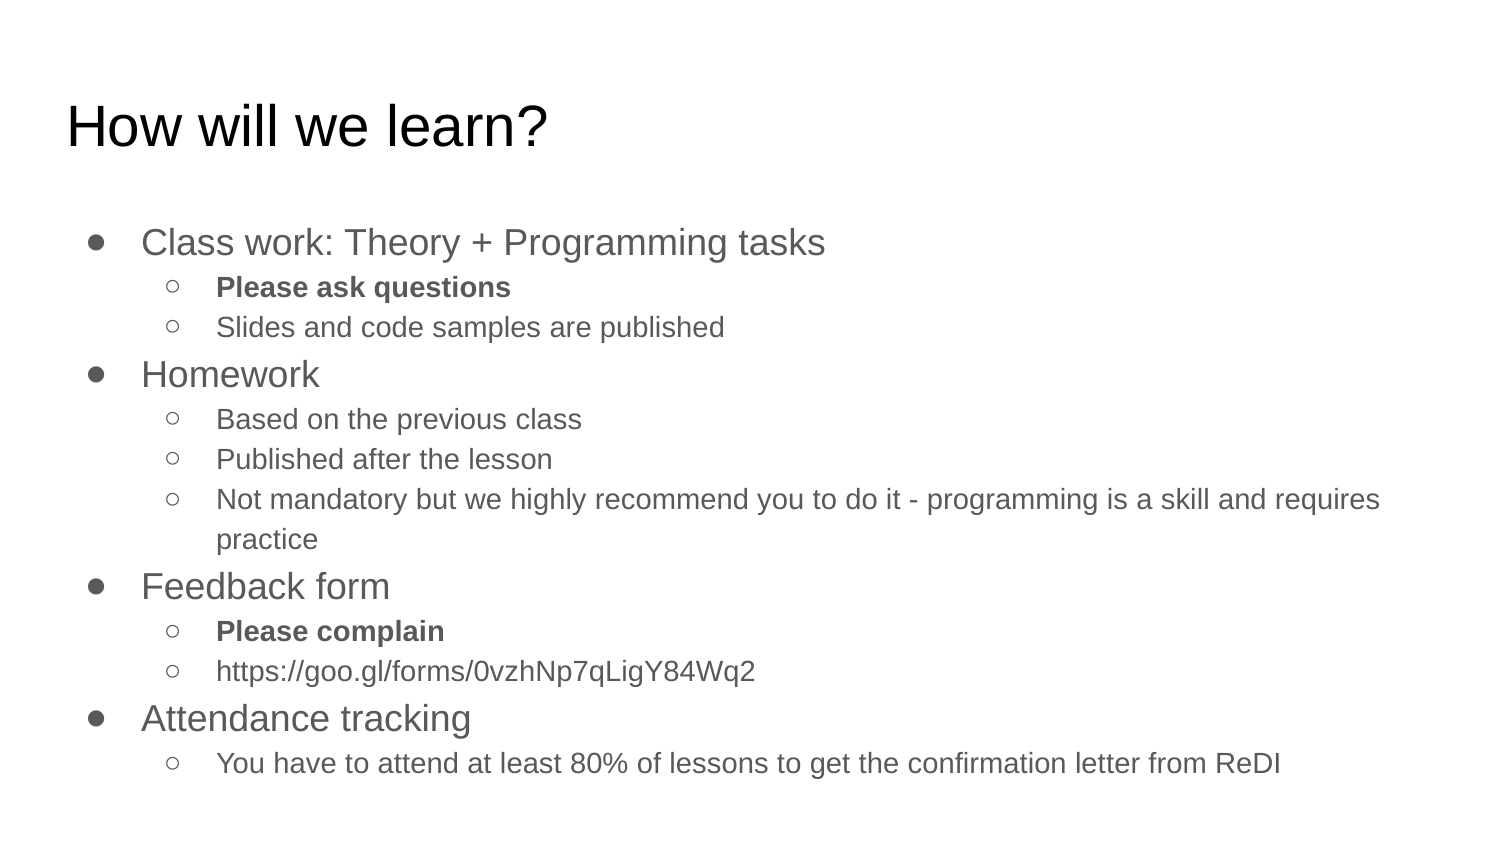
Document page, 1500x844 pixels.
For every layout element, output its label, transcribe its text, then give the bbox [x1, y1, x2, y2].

list Class work: Theory + Programming tasks Please ask questions Slides and code samples are published Homework Based on the previous class Published after the lesson Not mandatory but we highly recommend you to do it - programming is a skill and requires practice Feedback form Please complain https://goo.gl/forms/0vzhNp7qLigY84Wq2 Attendance tracking You have to attend at least 80% of lessons to get the confirmation letter from ReDI [51, 196, 1449, 804]
title How will we learn? [51, 72, 1449, 167]
